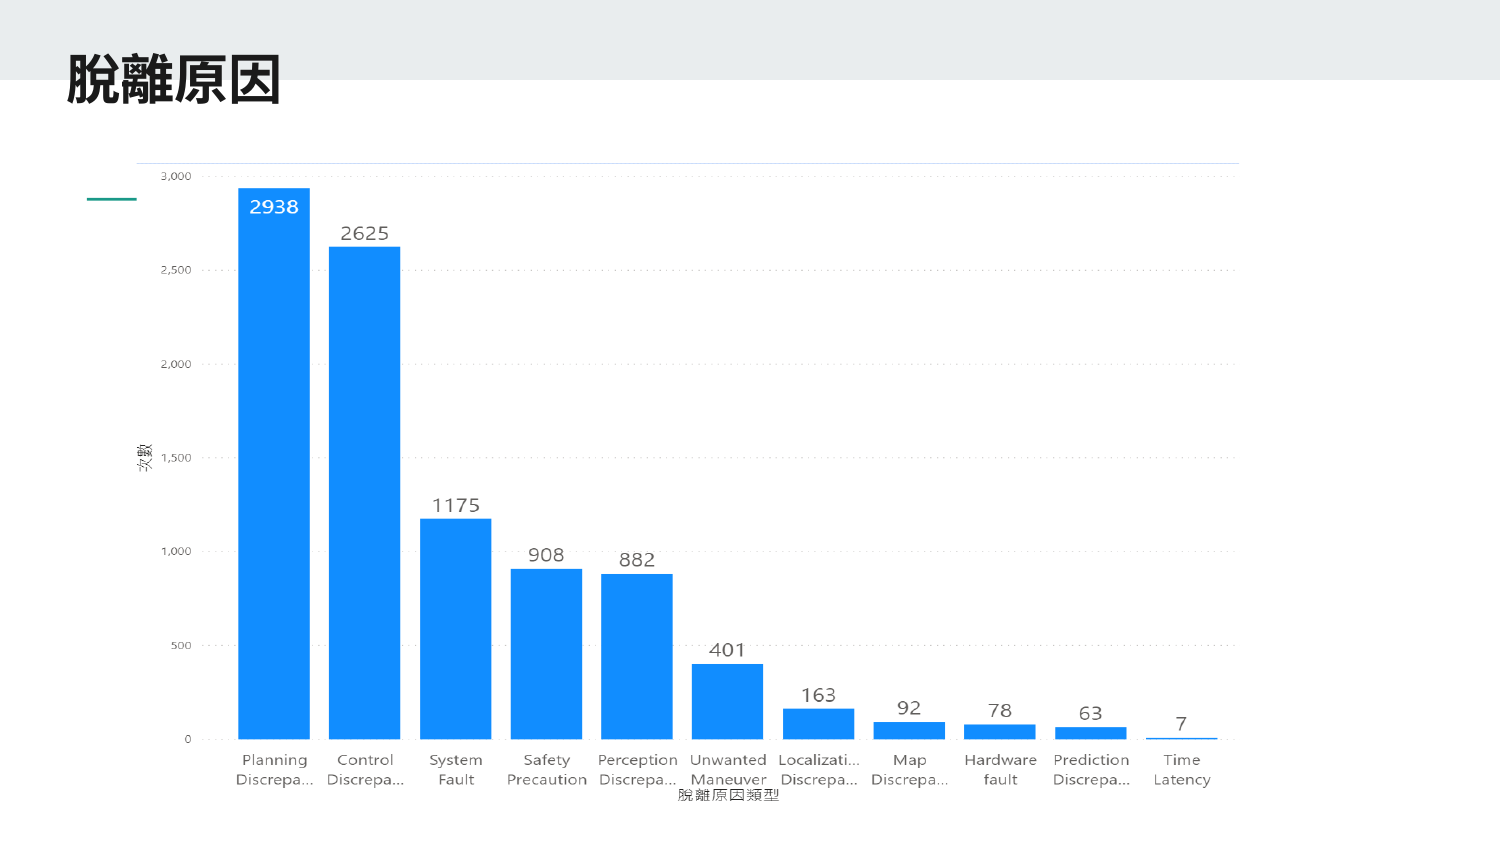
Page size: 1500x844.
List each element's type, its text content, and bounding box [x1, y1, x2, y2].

title 脫離原因 [51, 30, 1281, 125]
picture [136, 163, 1240, 807]
